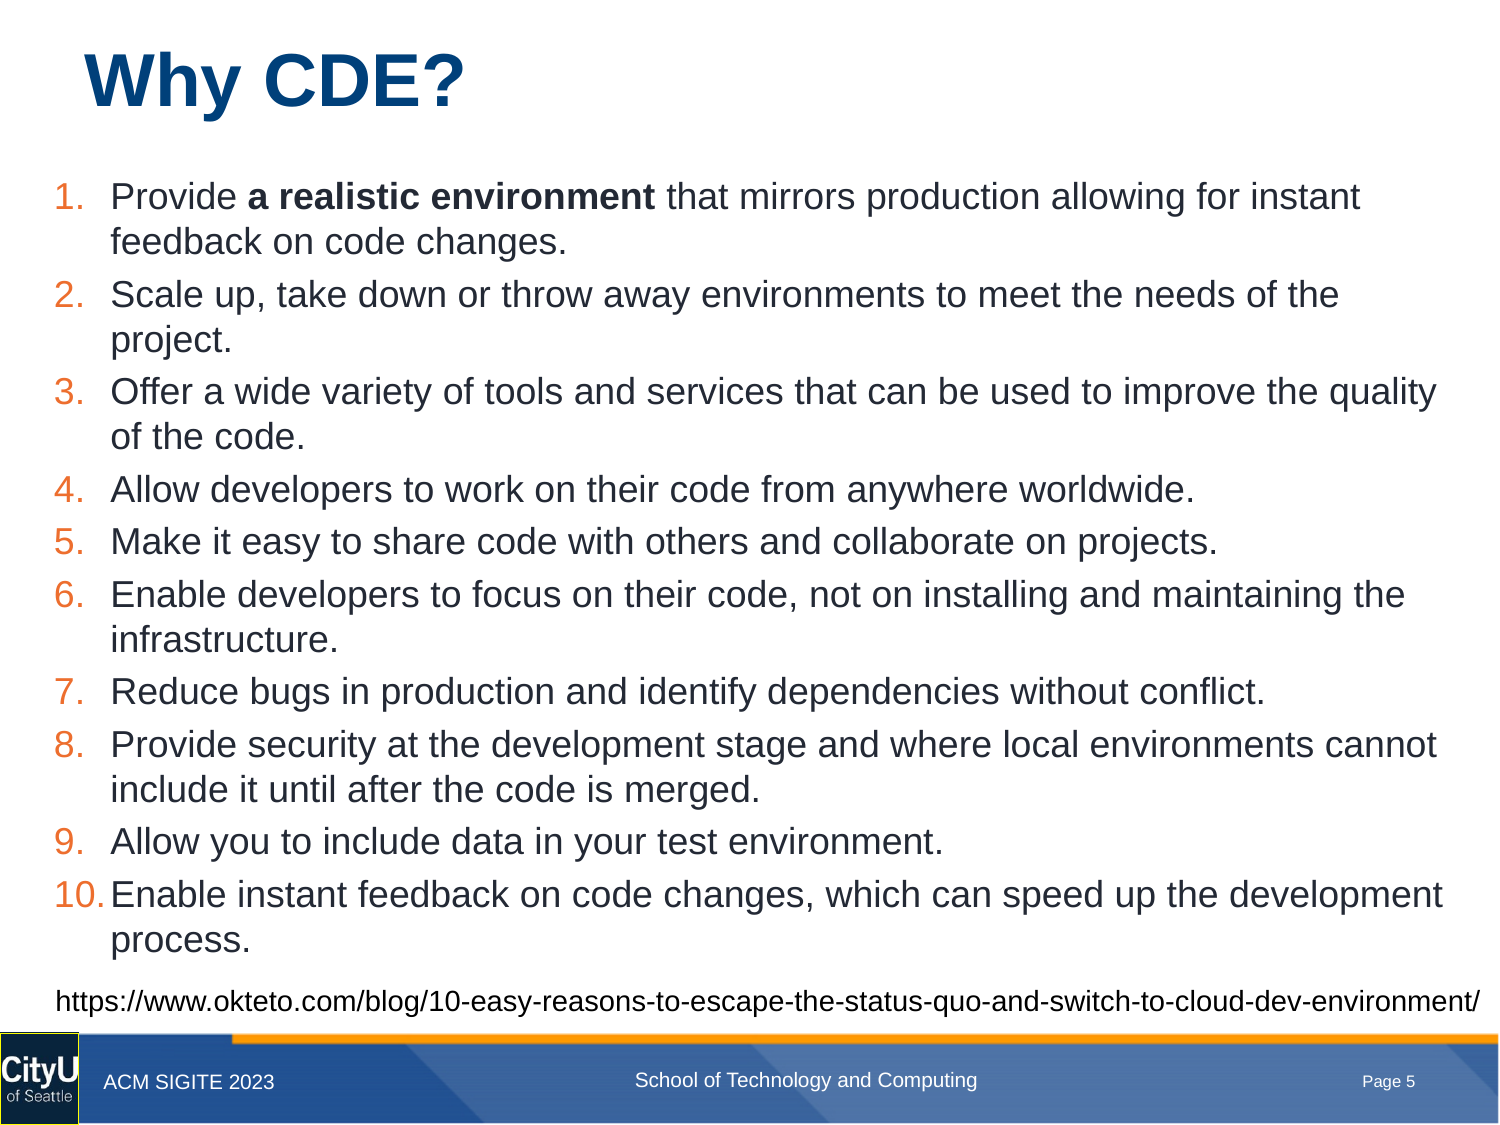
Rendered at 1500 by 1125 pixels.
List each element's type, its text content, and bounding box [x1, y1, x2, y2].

text_box https://www.okteto.com/blog/10-easy-reasons-to-escape-the-status-quo-and-switch-to-cloud-dev-environment/ [40, 974, 1498, 1025]
picture [1, 1034, 78, 1124]
picture [0, 1032, 1500, 1125]
list Provide a realistic environment that mirrors production allowing for instant feedback on code changes. Scale up, take down or throw away environments to meet the needs of the project. Offer a wide variety of tools and services that can be used to improve the quality of the code. Allow developers to work on their code from anywhere worldwide. Make it easy to share code with others and collaborate on projects. Enable developers to focus on their code, not on installing and maintaining the infrastructure. Reduce bugs in production and identify dependencies without conflict. Provide security at the development stage and where local environments cannot include it until after the code is merged. Allow you to include data in your test environment. Enable instant feedback on code changes, which can speed up the development process. [38, 164, 1462, 928]
title Why CDE? [69, 23, 1431, 163]
